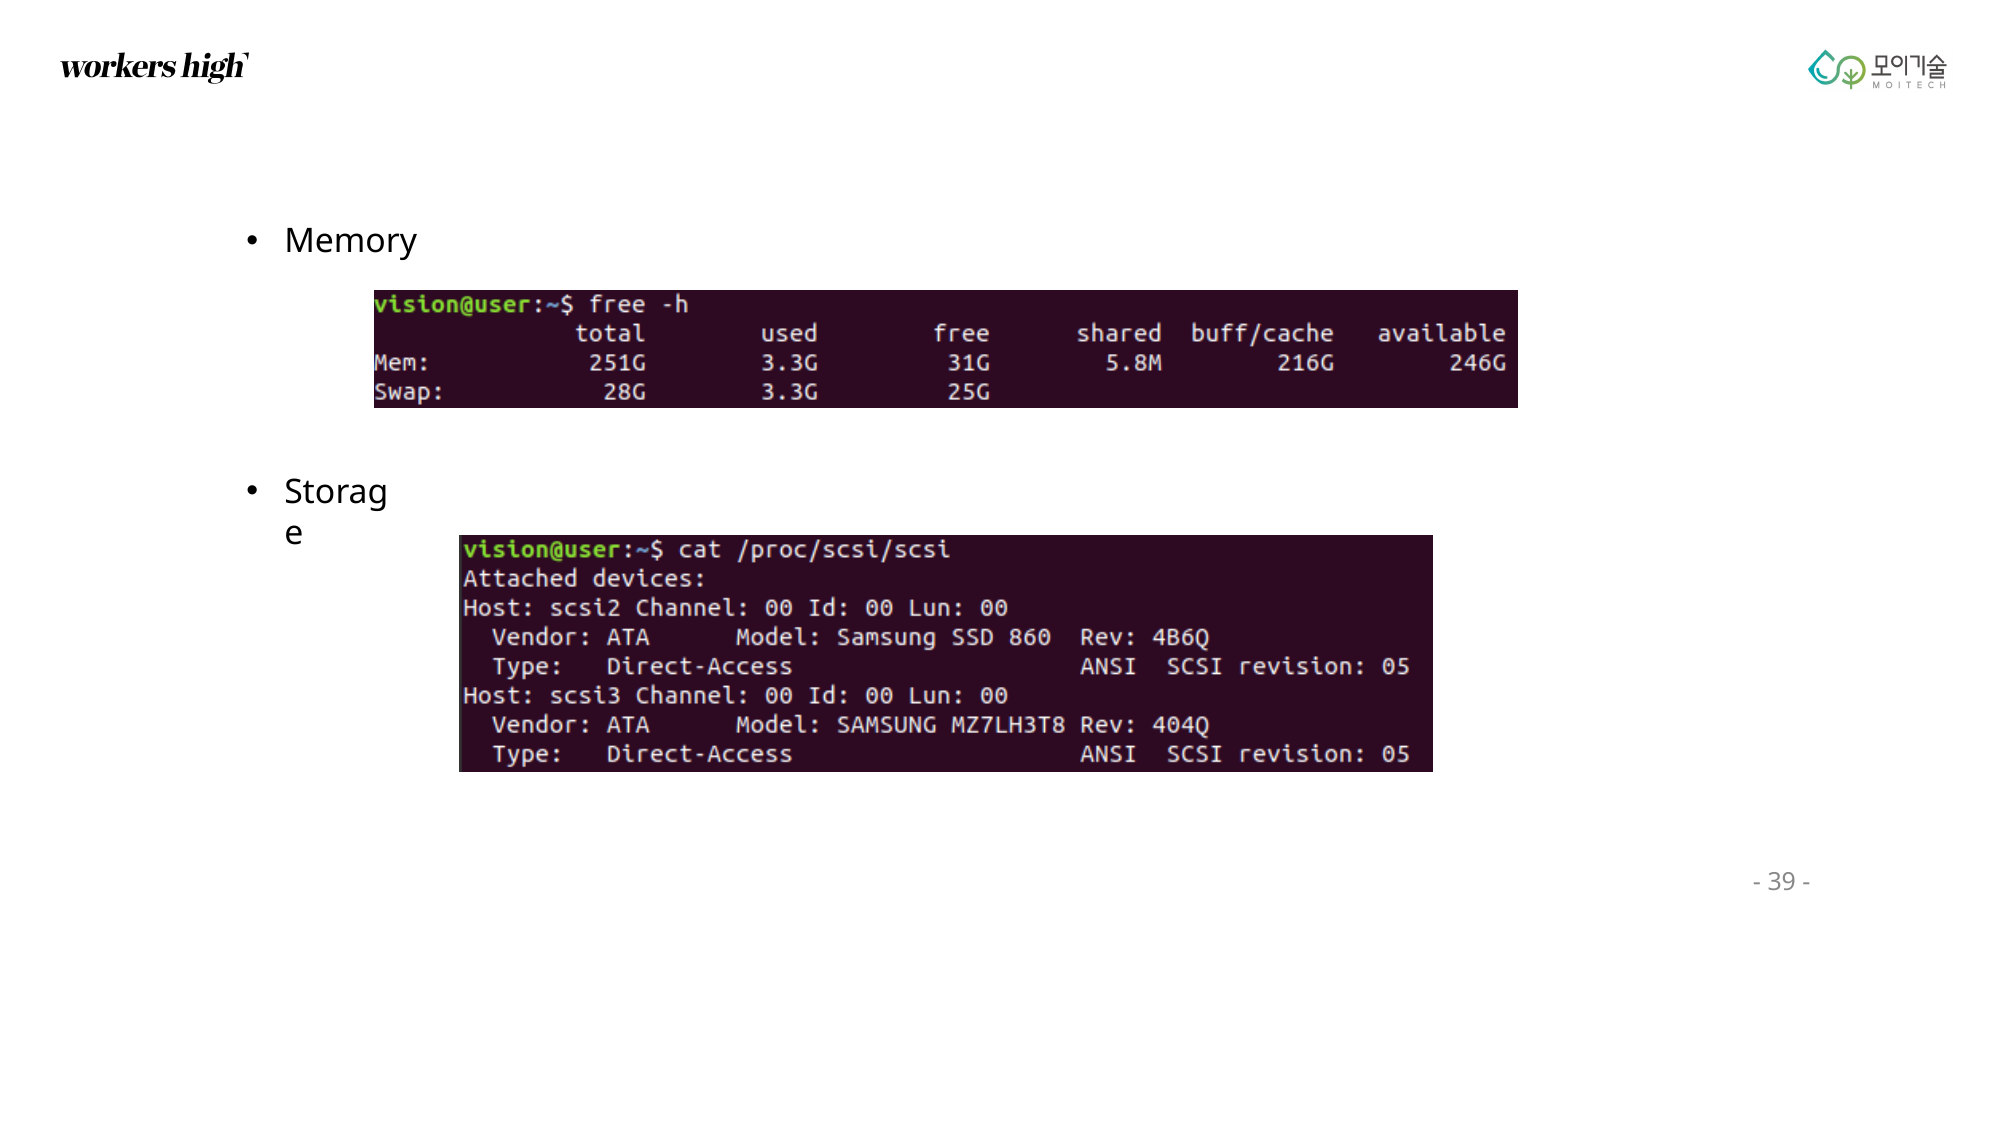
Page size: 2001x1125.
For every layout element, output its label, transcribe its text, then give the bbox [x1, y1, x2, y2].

picture [60, 52, 249, 84]
picture [1801, 44, 1953, 93]
picture [373, 289, 1519, 409]
slide_number - ‹#› - [1366, 851, 1826, 914]
text_box Memory [231, 211, 435, 268]
text_box Storage [231, 462, 423, 559]
picture [459, 535, 1433, 772]
